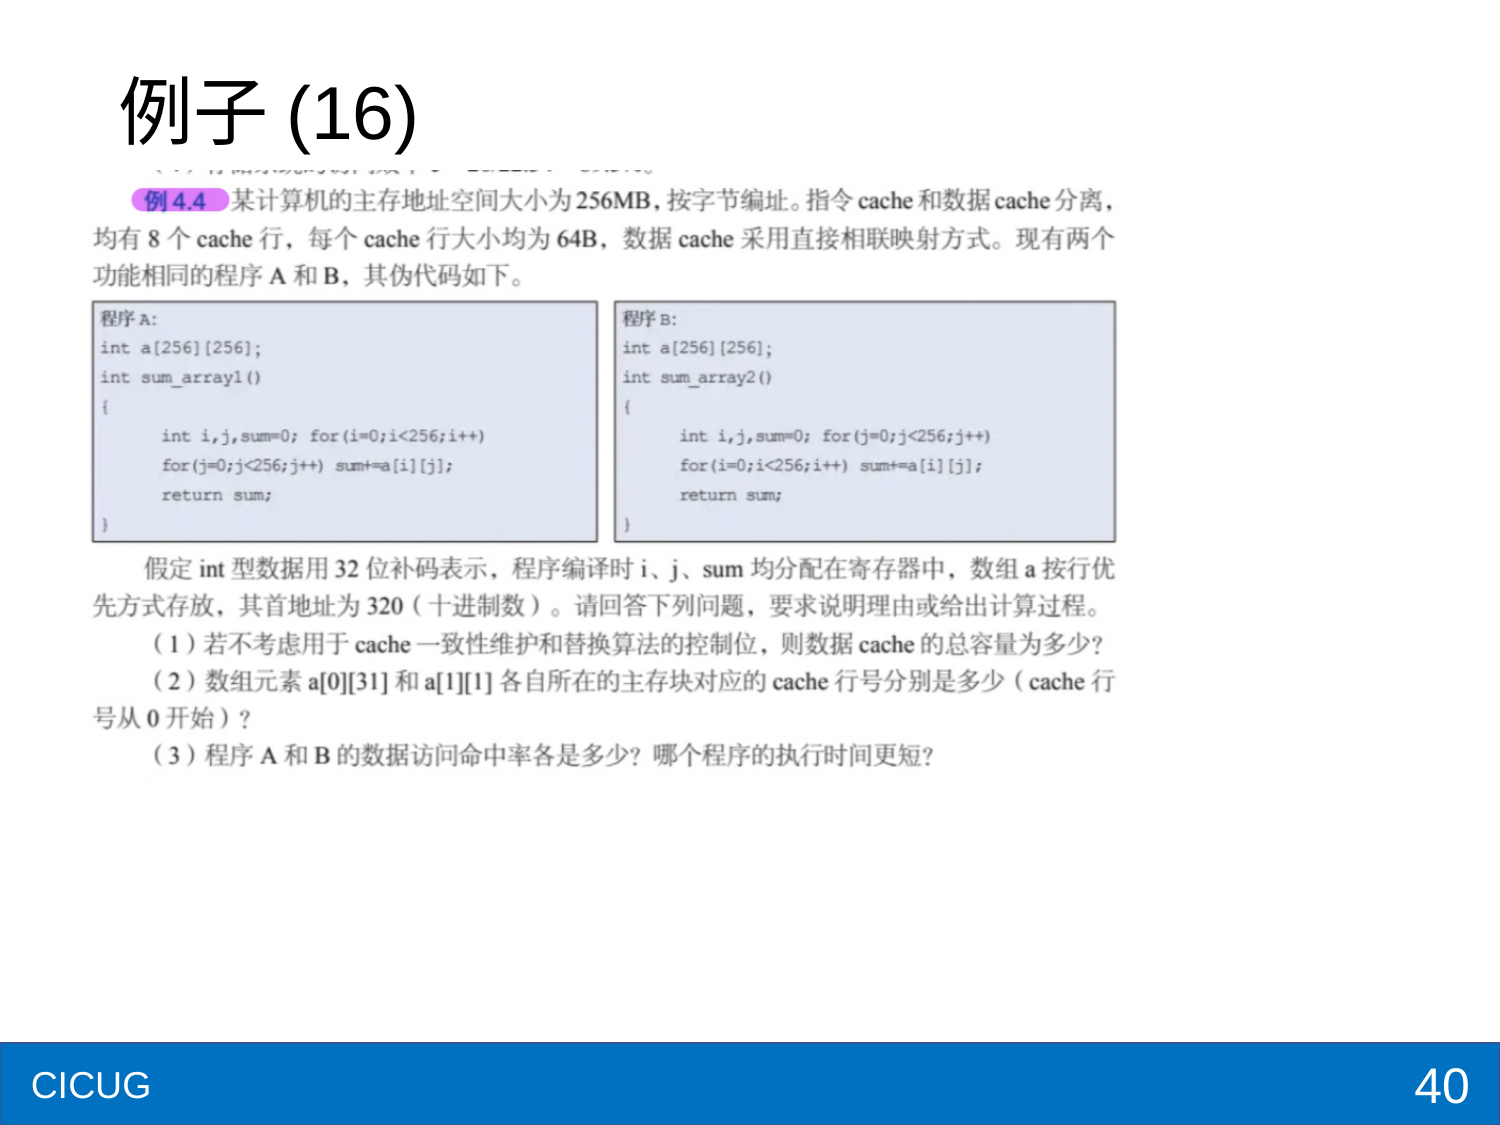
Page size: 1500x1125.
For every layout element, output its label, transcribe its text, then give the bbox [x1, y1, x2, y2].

title 例子(16) [103, 59, 1397, 171]
picture [73, 170, 1131, 781]
slide_number 40 [1147, 1054, 1485, 1114]
